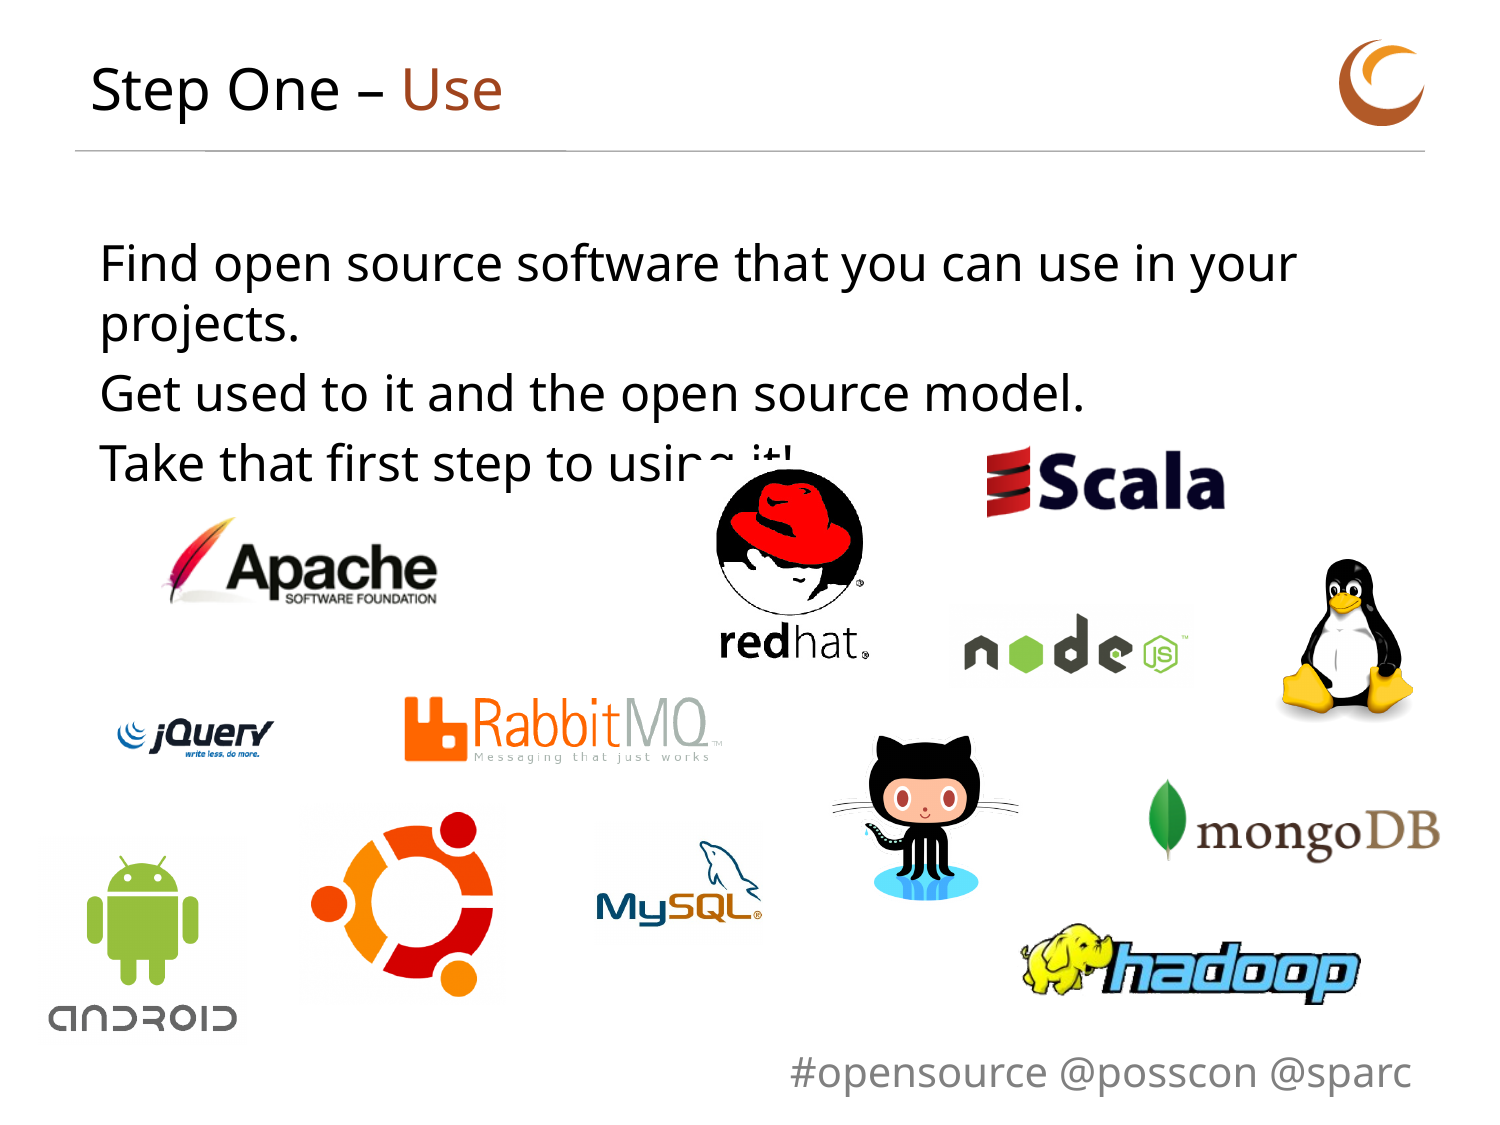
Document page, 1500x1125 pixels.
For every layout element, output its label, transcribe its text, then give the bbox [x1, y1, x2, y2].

picture [1138, 768, 1451, 873]
picture [986, 445, 1227, 518]
picture [949, 604, 1194, 689]
picture [402, 696, 723, 765]
list Find open source software that you can use in your projects. Get used to it and the open source model. Take that first step to using it! [75, 223, 1425, 967]
picture [820, 710, 1027, 917]
picture [159, 516, 439, 625]
picture [105, 658, 286, 817]
picture [686, 459, 897, 671]
picture [1339, 39, 1425, 45]
picture [38, 836, 247, 1046]
picture [594, 821, 763, 945]
picture [1272, 559, 1413, 724]
picture [299, 803, 506, 1006]
title Step One – Use [75, 45, 1425, 123]
picture [1016, 923, 1362, 1006]
